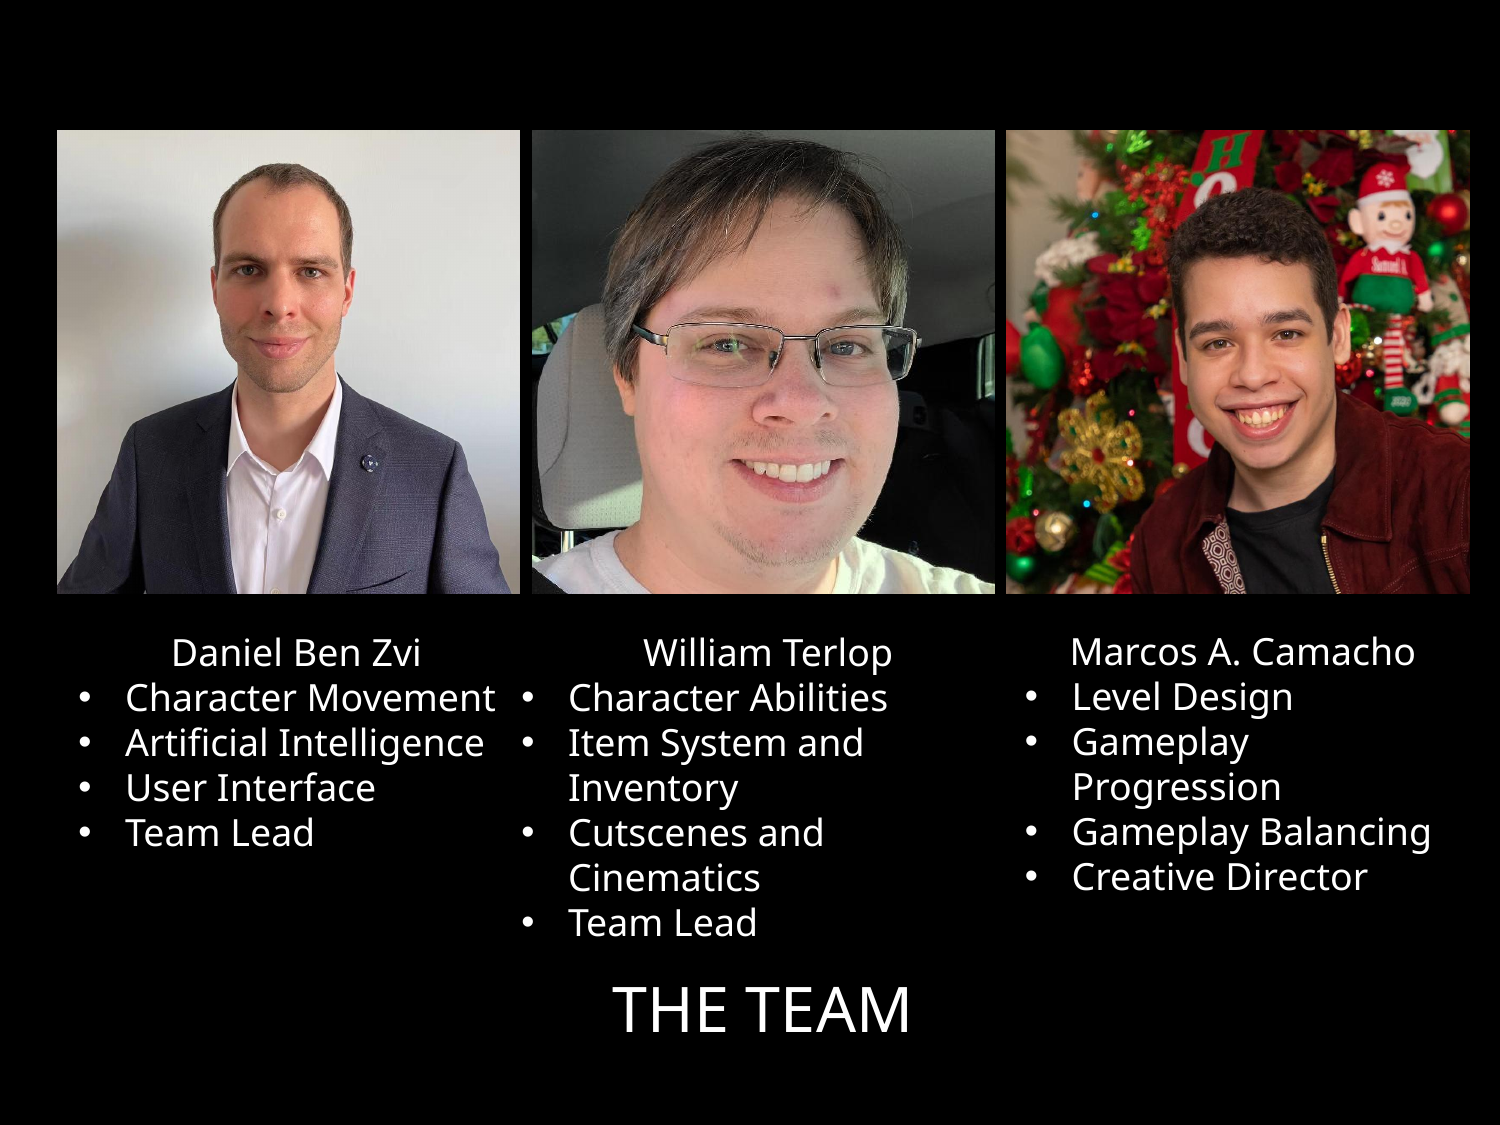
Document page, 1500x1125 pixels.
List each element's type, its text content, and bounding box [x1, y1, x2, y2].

picture [1006, 130, 1470, 594]
text_box William Terlop Character Abilities Item System and Inventory Cutscenes and Cinematics Team Lead [506, 621, 1021, 951]
picture [531, 130, 995, 594]
text_box Daniel Ben Zvi Character Movement Artificial Intelligence User Interface Team Lead [63, 621, 506, 861]
title The Team [415, 962, 1111, 1054]
text_box Marcos A. Camacho Level Design Gameplay Progression Gameplay Balancing Creative Director [1009, 620, 1467, 906]
picture [57, 130, 520, 594]
